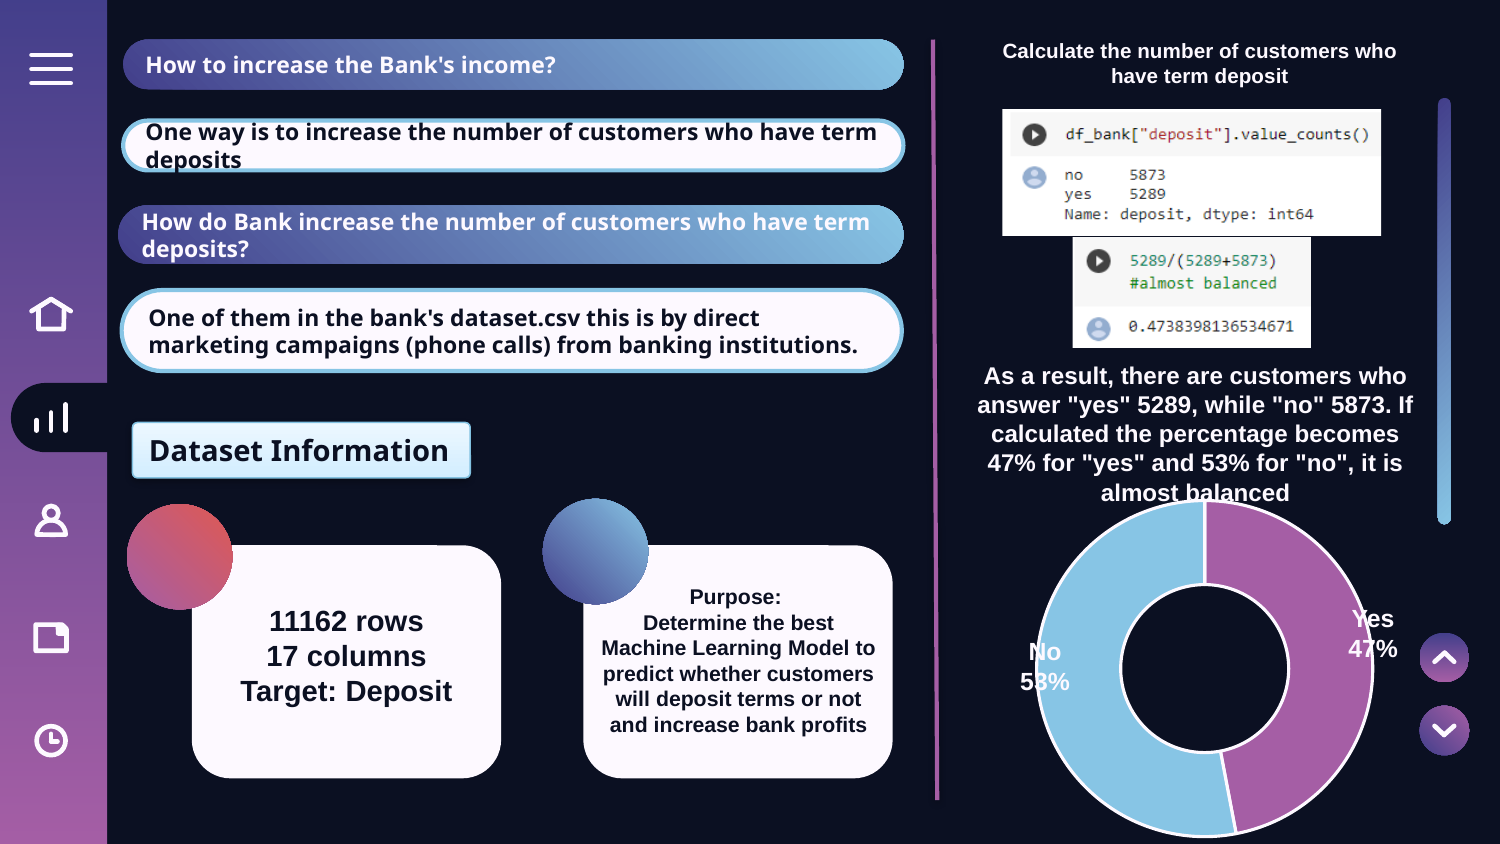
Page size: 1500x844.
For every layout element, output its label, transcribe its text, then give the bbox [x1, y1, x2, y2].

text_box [932, 39, 938, 801]
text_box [31, 298, 71, 330]
text_box Purpose: Determine the best Machine Learning Model to predict whether customers will deposit terms or not and increase bank profits [583, 567, 894, 753]
text_box [21, 285, 86, 350]
text_box [21, 608, 86, 673]
chart [941, 493, 1468, 844]
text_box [36, 505, 66, 550]
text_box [35, 624, 67, 651]
text_box Calculate the number of customers who have term deposit [980, 22, 1420, 104]
text_box [228, 545, 501, 579]
text_box Dataset Information [131, 421, 472, 479]
text_box [21, 388, 86, 452]
text_box [10, 393, 21, 443]
text_box [27, 382, 119, 453]
text_box How do Bank increase the number of customers who have term deposits? [118, 205, 904, 264]
text_box [21, 707, 86, 772]
text_box [542, 498, 649, 605]
picture [1002, 108, 1382, 348]
text_box [585, 753, 891, 779]
text_box [647, 545, 889, 567]
text_box One of them in the bank's dataset.csv this is by direct marketing campaigns (phone calls) from banking institutions. [119, 287, 904, 374]
text_box How to increase the Bank's income? [123, 39, 904, 90]
text_box One way is to increase the number of customers who have term deposits [121, 118, 906, 173]
text_box 11162 rows 17 columns Target: Deposit [162, 579, 531, 766]
text_box [127, 504, 233, 607]
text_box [36, 404, 66, 431]
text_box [31, 54, 71, 84]
text_box [202, 766, 491, 779]
text_box As a result, there are customers who answer "yes" 5289, while "no" 5873. If calculated the percentage becomes 47% for "yes" and 53% for "no", it is almost balanced [951, 345, 1440, 491]
text_box [18, 491, 83, 556]
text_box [36, 725, 66, 756]
